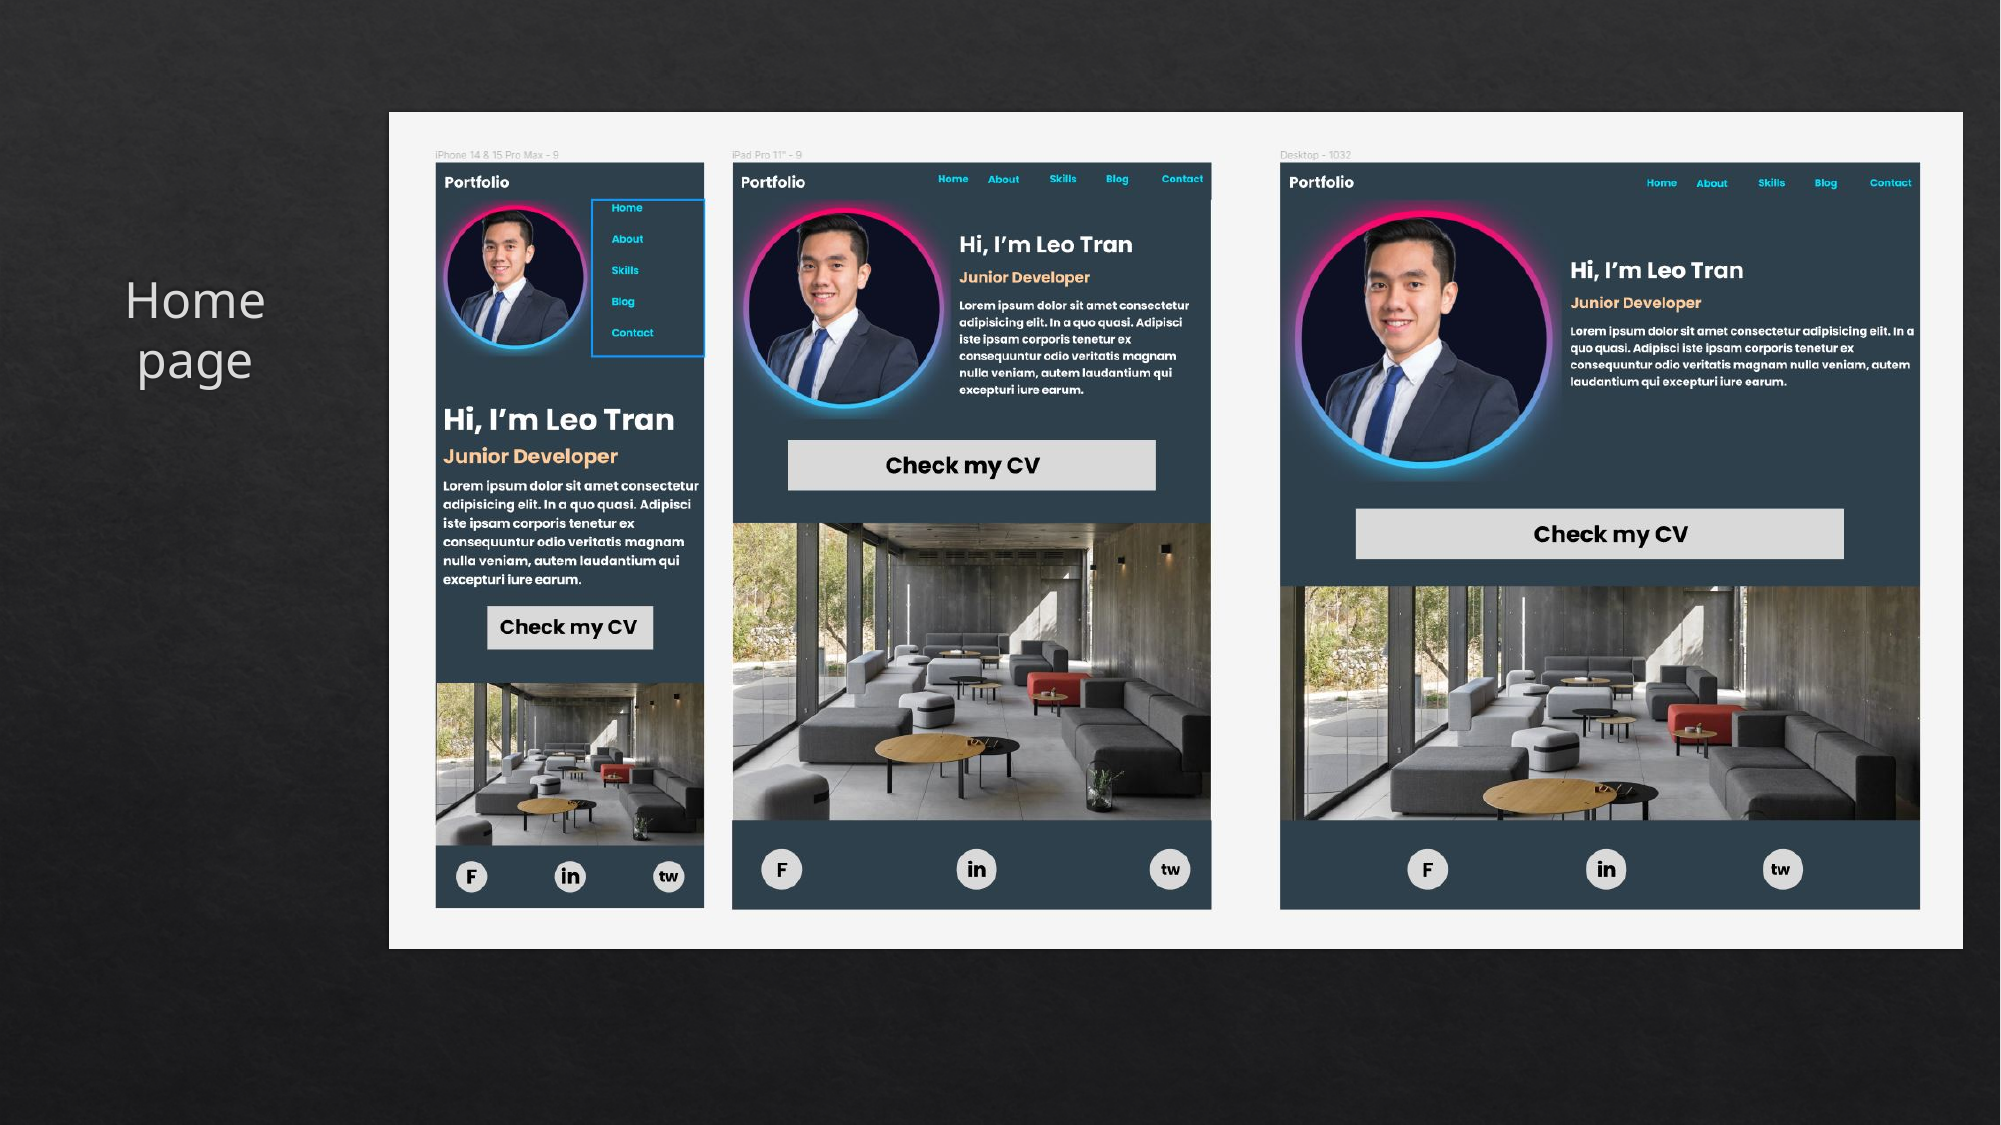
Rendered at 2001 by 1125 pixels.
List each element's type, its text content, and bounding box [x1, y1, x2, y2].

title Home page [55, 97, 336, 396]
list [388, 112, 1964, 950]
